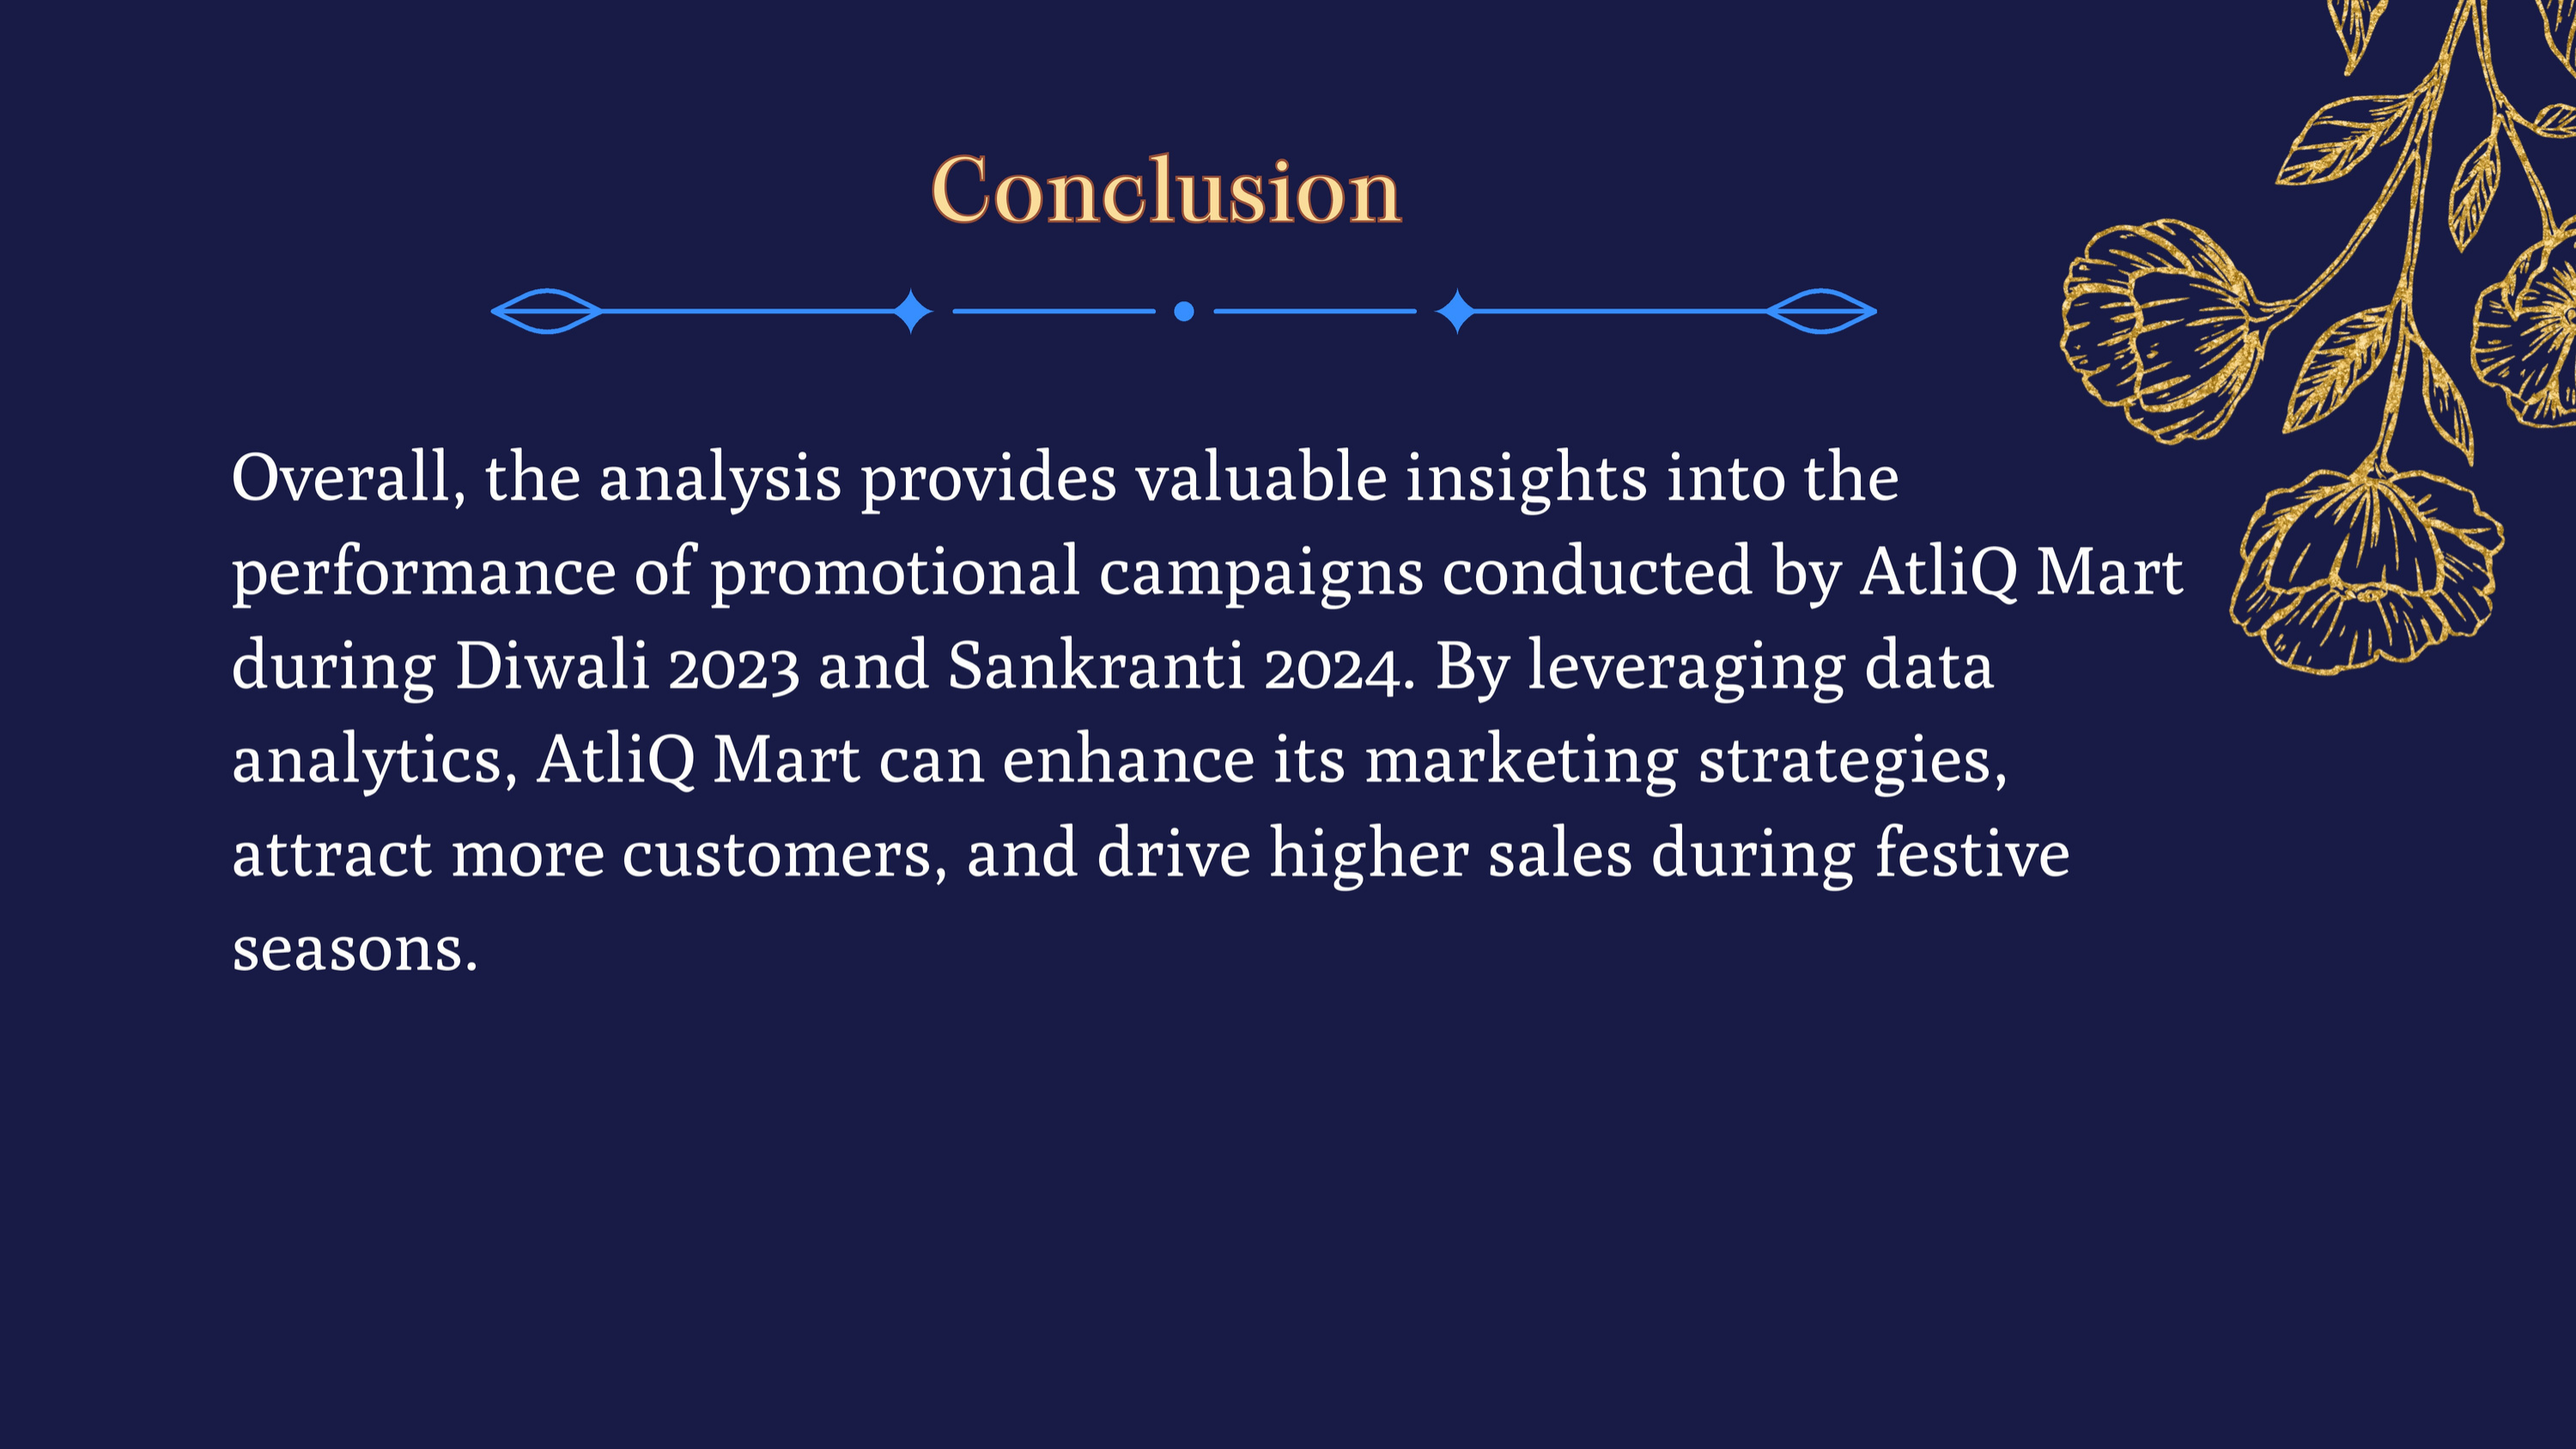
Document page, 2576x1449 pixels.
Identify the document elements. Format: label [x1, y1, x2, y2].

text_box [0, 0, 2576, 1449]
